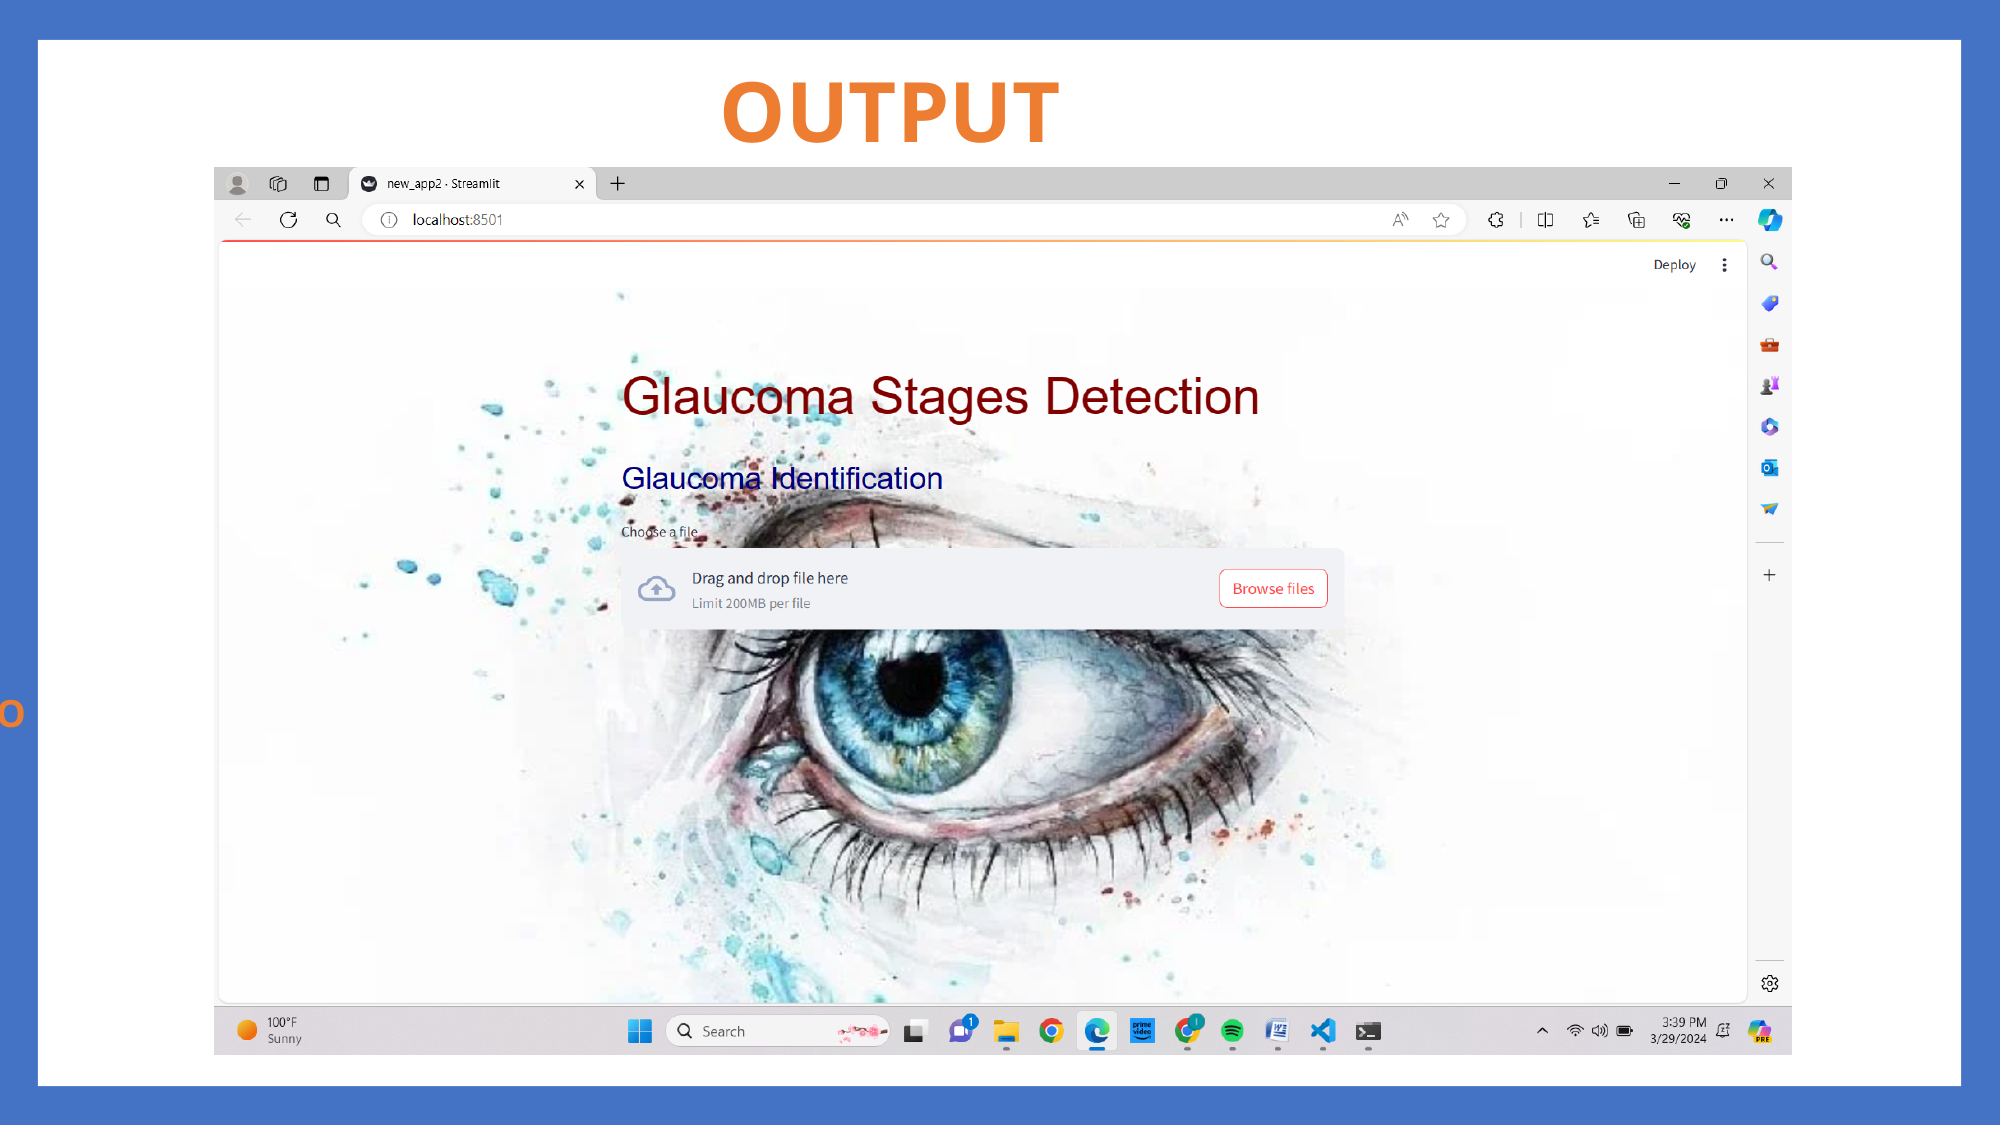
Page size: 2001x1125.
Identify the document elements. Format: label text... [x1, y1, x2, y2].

text_box O [0, 682, 41, 743]
picture [214, 166, 1793, 1055]
text_box OUTPUT [704, 51, 1459, 166]
